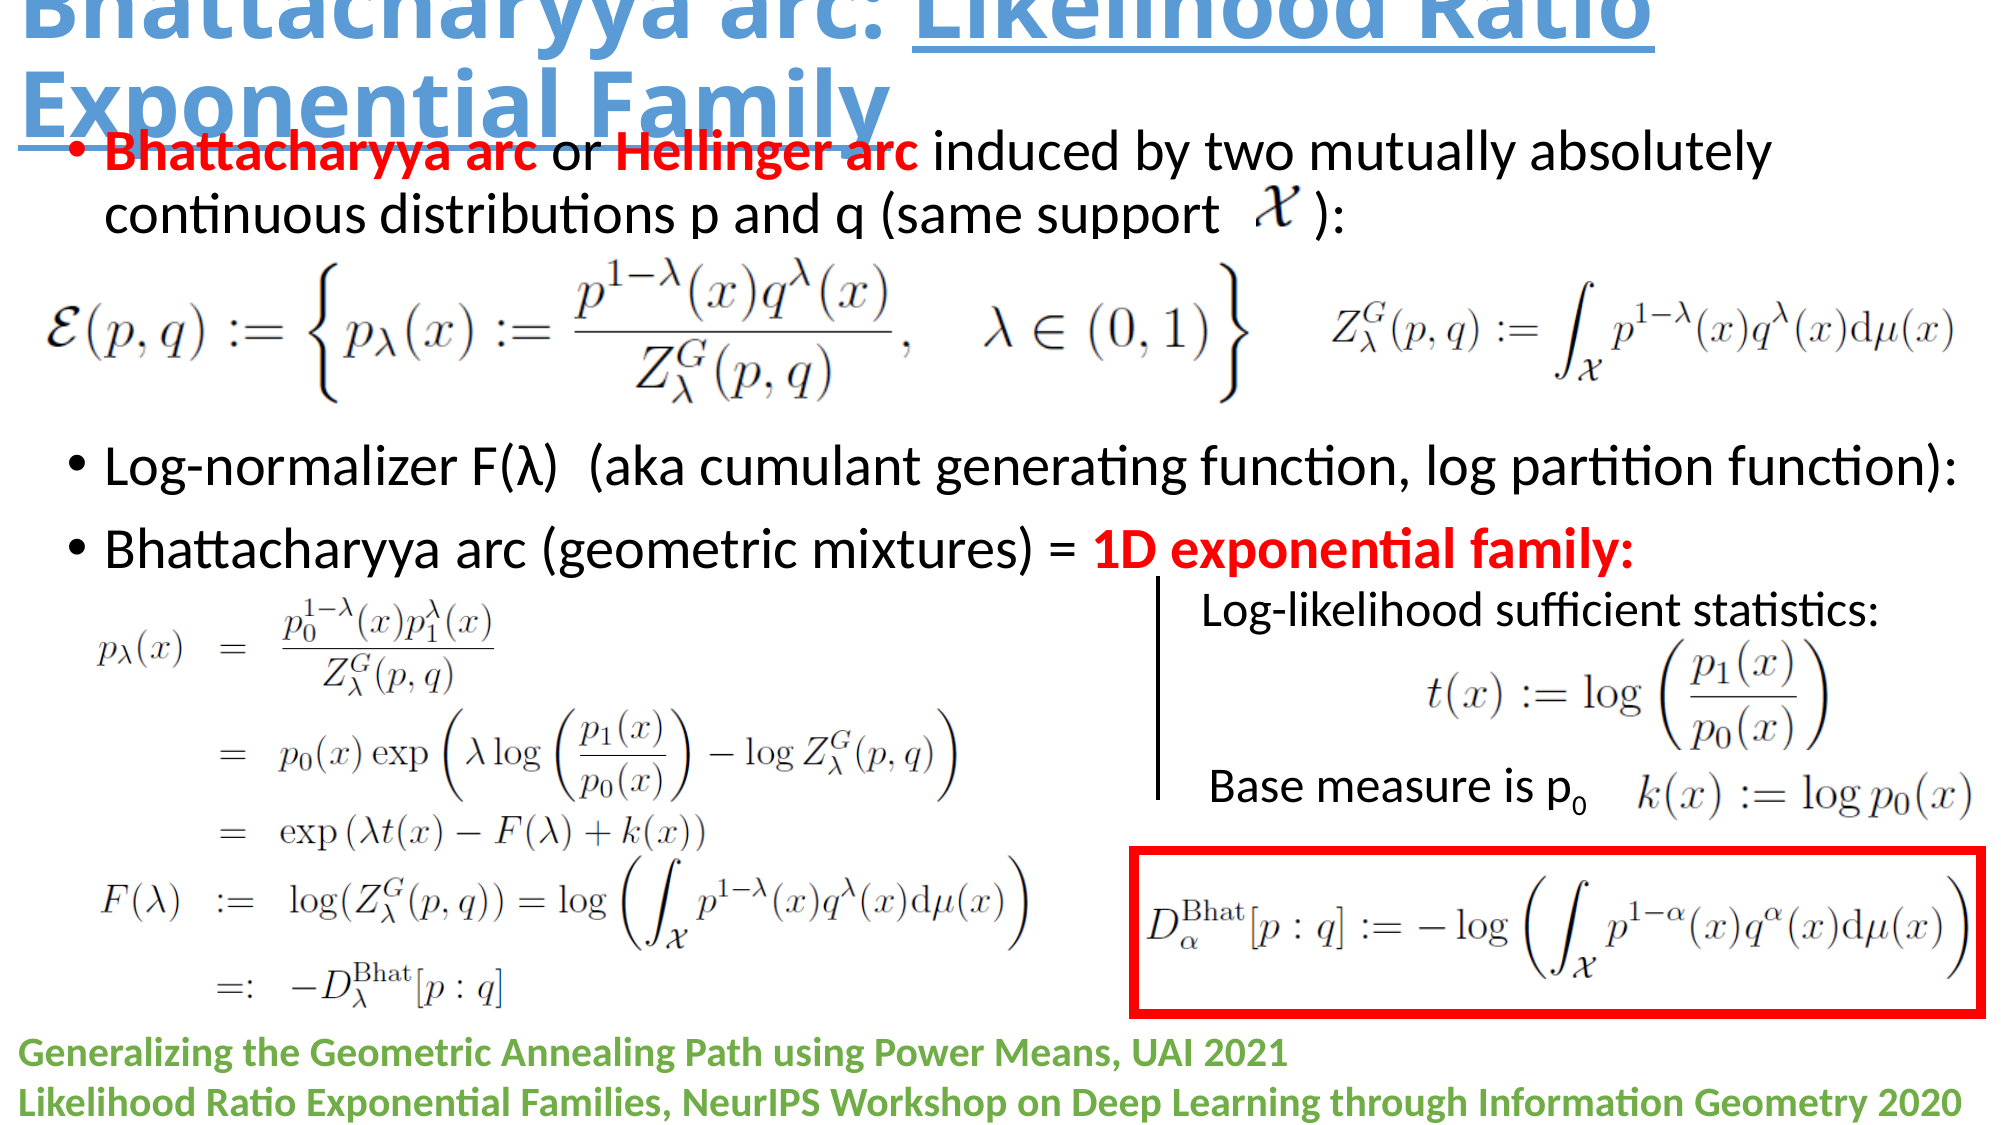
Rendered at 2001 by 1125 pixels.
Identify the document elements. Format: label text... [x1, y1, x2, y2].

picture [1141, 871, 1981, 987]
picture [1319, 280, 1959, 389]
text_box Generalizing the Geometric Annealing Path using Power Means, UAI 2021 Likelihood Ratio Exponential Families, NeurIPS Workshop on Deep Learning through Information Geometry 2020 [3, 1017, 2000, 1125]
picture [71, 590, 1052, 1014]
title Bhattacharyya arc: Likelihood Ratio Exponential Family [3, 0, 2000, 168]
text_box [1133, 850, 1982, 1015]
picture [31, 172, 1301, 430]
text_box Log-likelihood sufficient statistics: [1186, 568, 1896, 644]
list Bhattacharyya arc or Hellinger arc induced by two mutually absolutely continuous distributions p and q (same support ): Log-normalizer F(λ) (aka cumulant generating function, log partition function): Bhattacharyya arc (geometric mixtures) = 1D exponential family: [51, 113, 2000, 827]
text_box Base measure is p0 [1194, 744, 1609, 828]
picture [1411, 630, 1983, 841]
